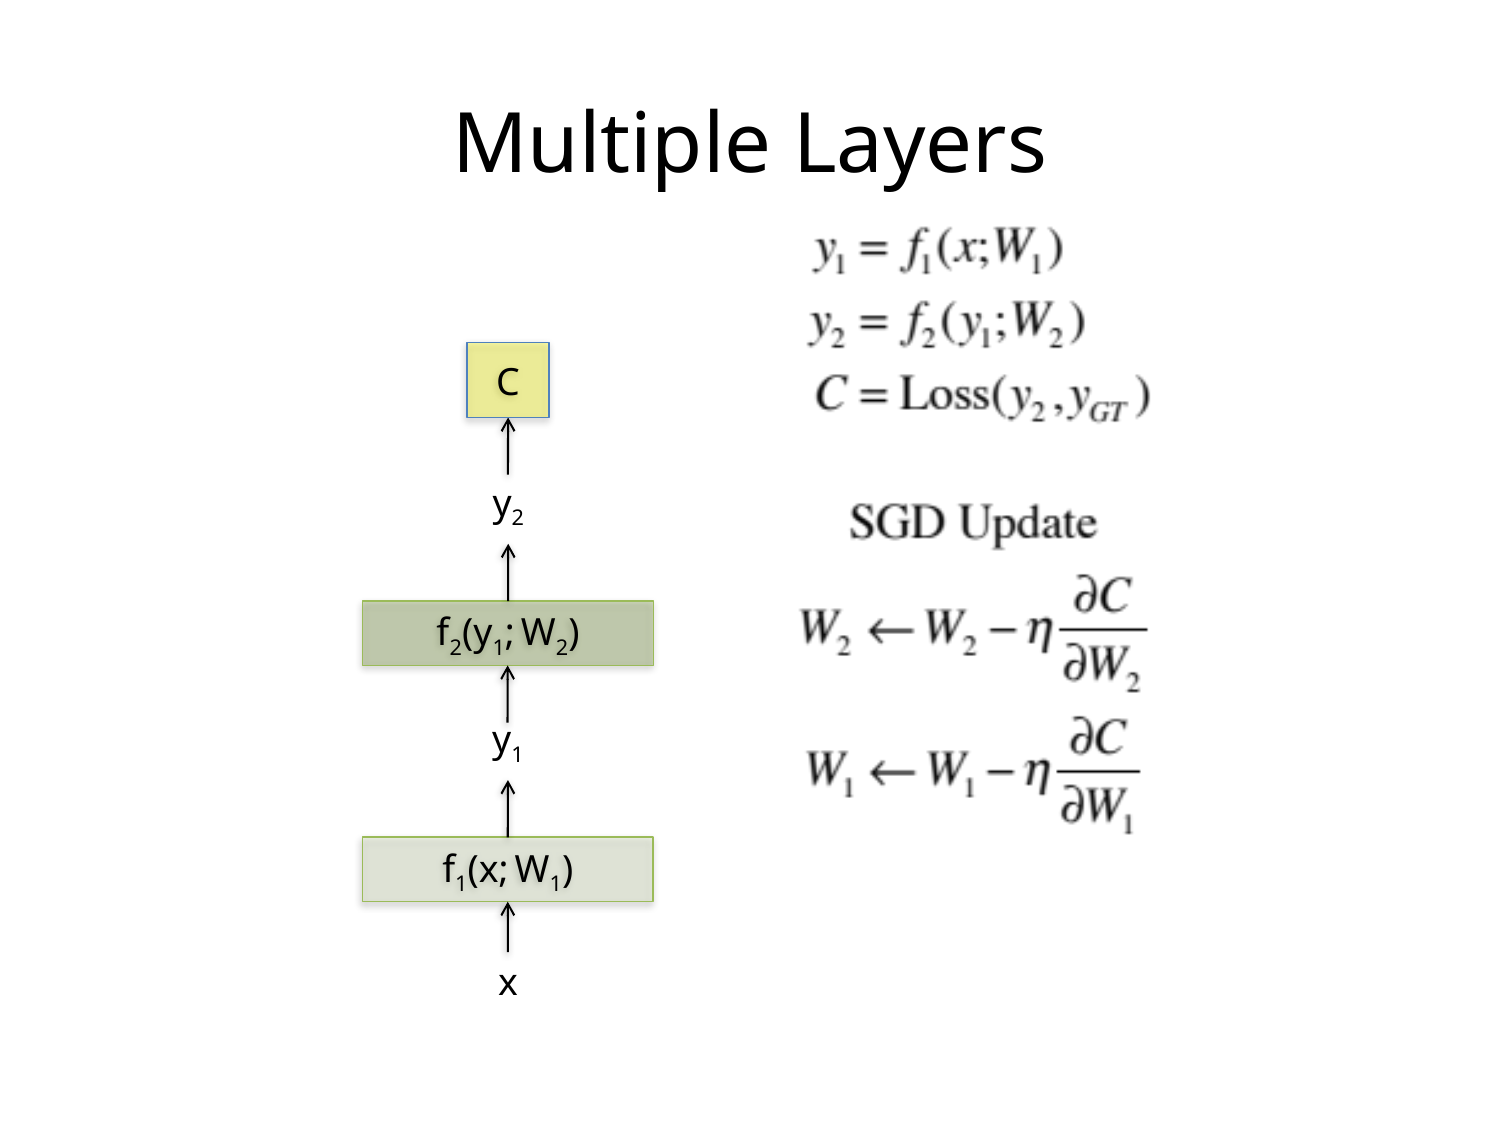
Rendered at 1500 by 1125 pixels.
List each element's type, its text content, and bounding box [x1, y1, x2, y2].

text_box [503, 836, 512, 841]
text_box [803, 218, 1151, 427]
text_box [502, 707, 511, 727]
text_box x [460, 950, 556, 1011]
title Multiple Layers [75, 45, 1425, 233]
text_box C [466, 342, 550, 418]
text_box y1 [460, 707, 556, 774]
text_box f2(y1; W2) [362, 600, 654, 666]
text_box y2 [461, 471, 556, 538]
text_box f1(x; W1) [362, 836, 654, 902]
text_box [794, 497, 1153, 838]
